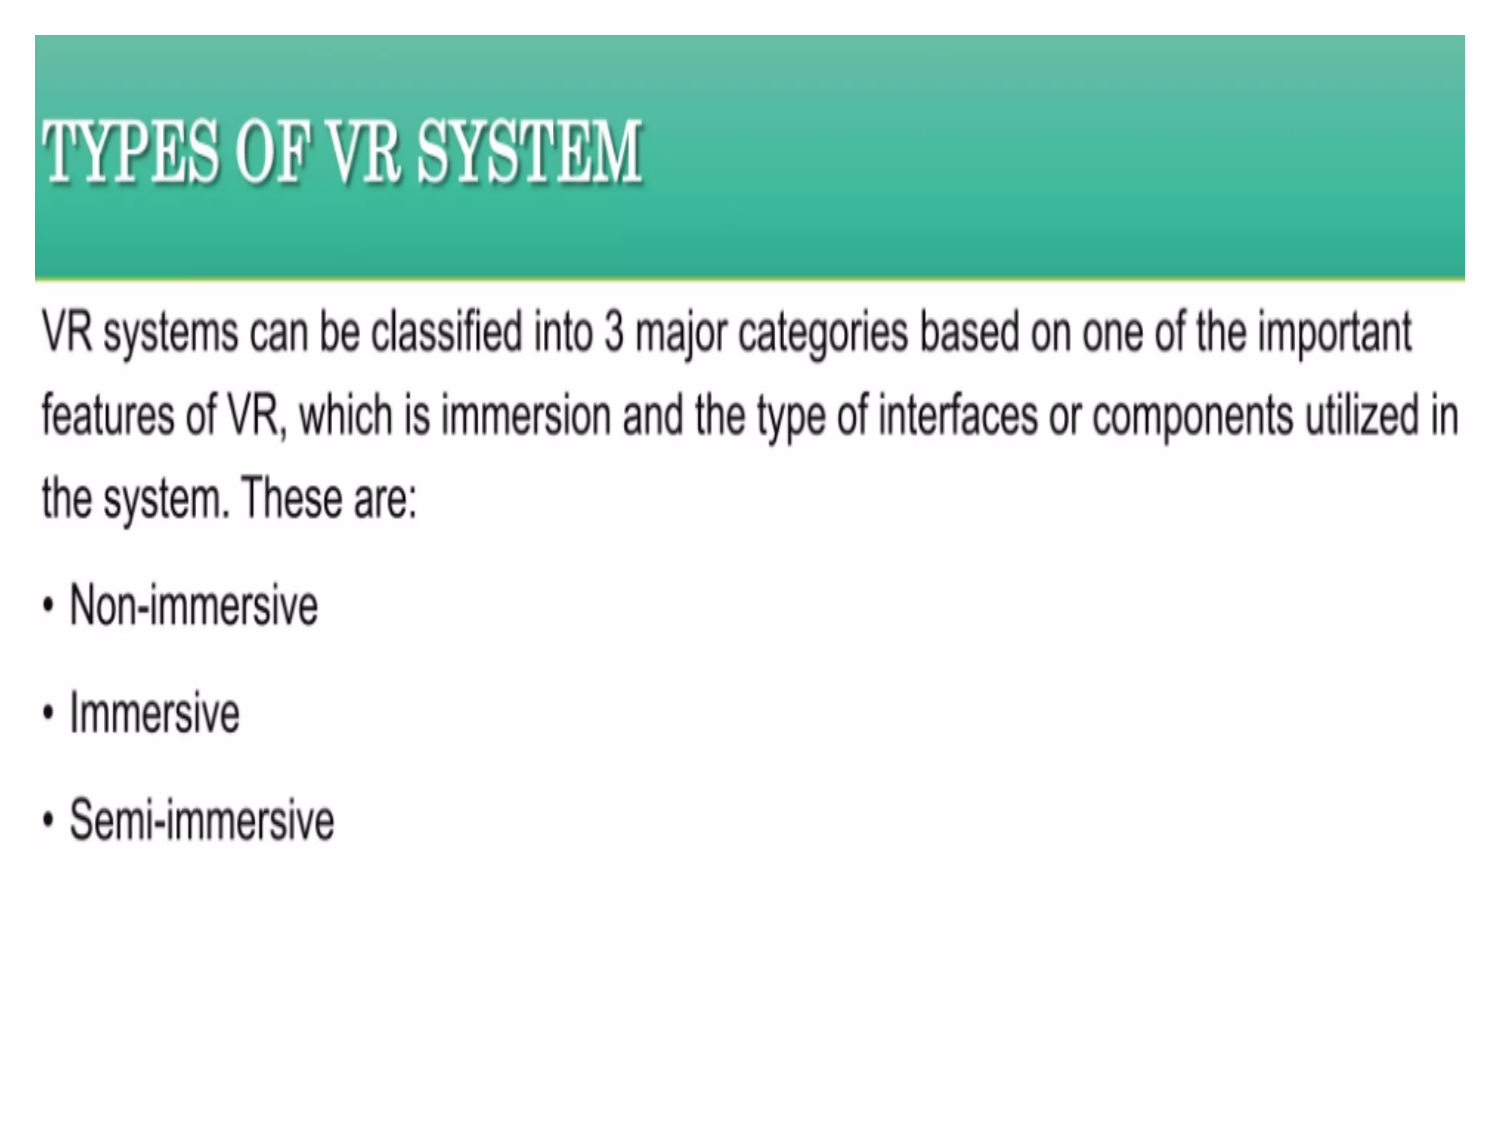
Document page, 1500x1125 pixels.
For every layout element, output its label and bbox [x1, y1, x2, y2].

picture [34, 34, 1466, 1067]
